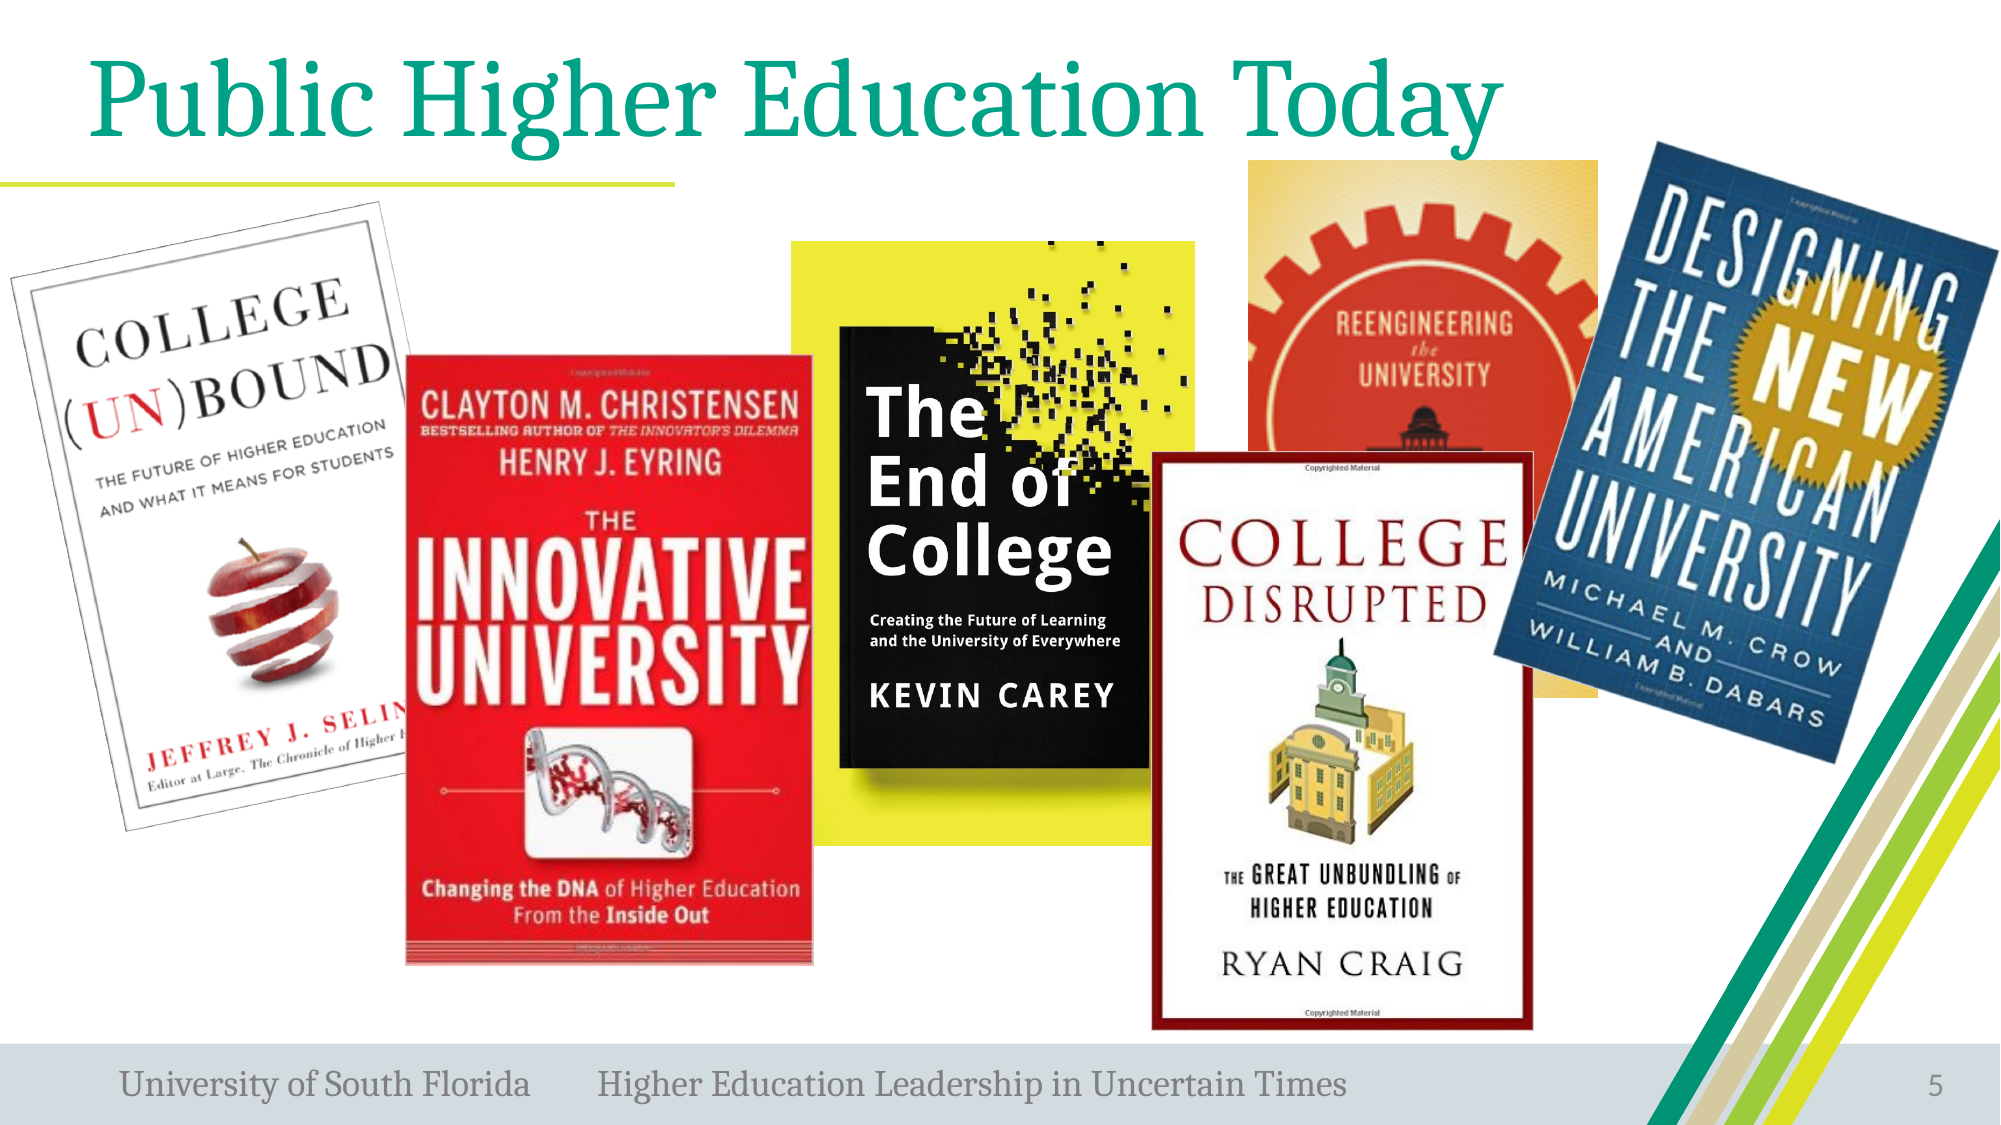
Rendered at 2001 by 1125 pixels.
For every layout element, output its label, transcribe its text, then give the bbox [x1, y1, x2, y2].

title Public Higher Education Today [72, 32, 1798, 140]
slide_number 5 [1845, 1053, 1959, 1113]
picture [11, 141, 2000, 1125]
